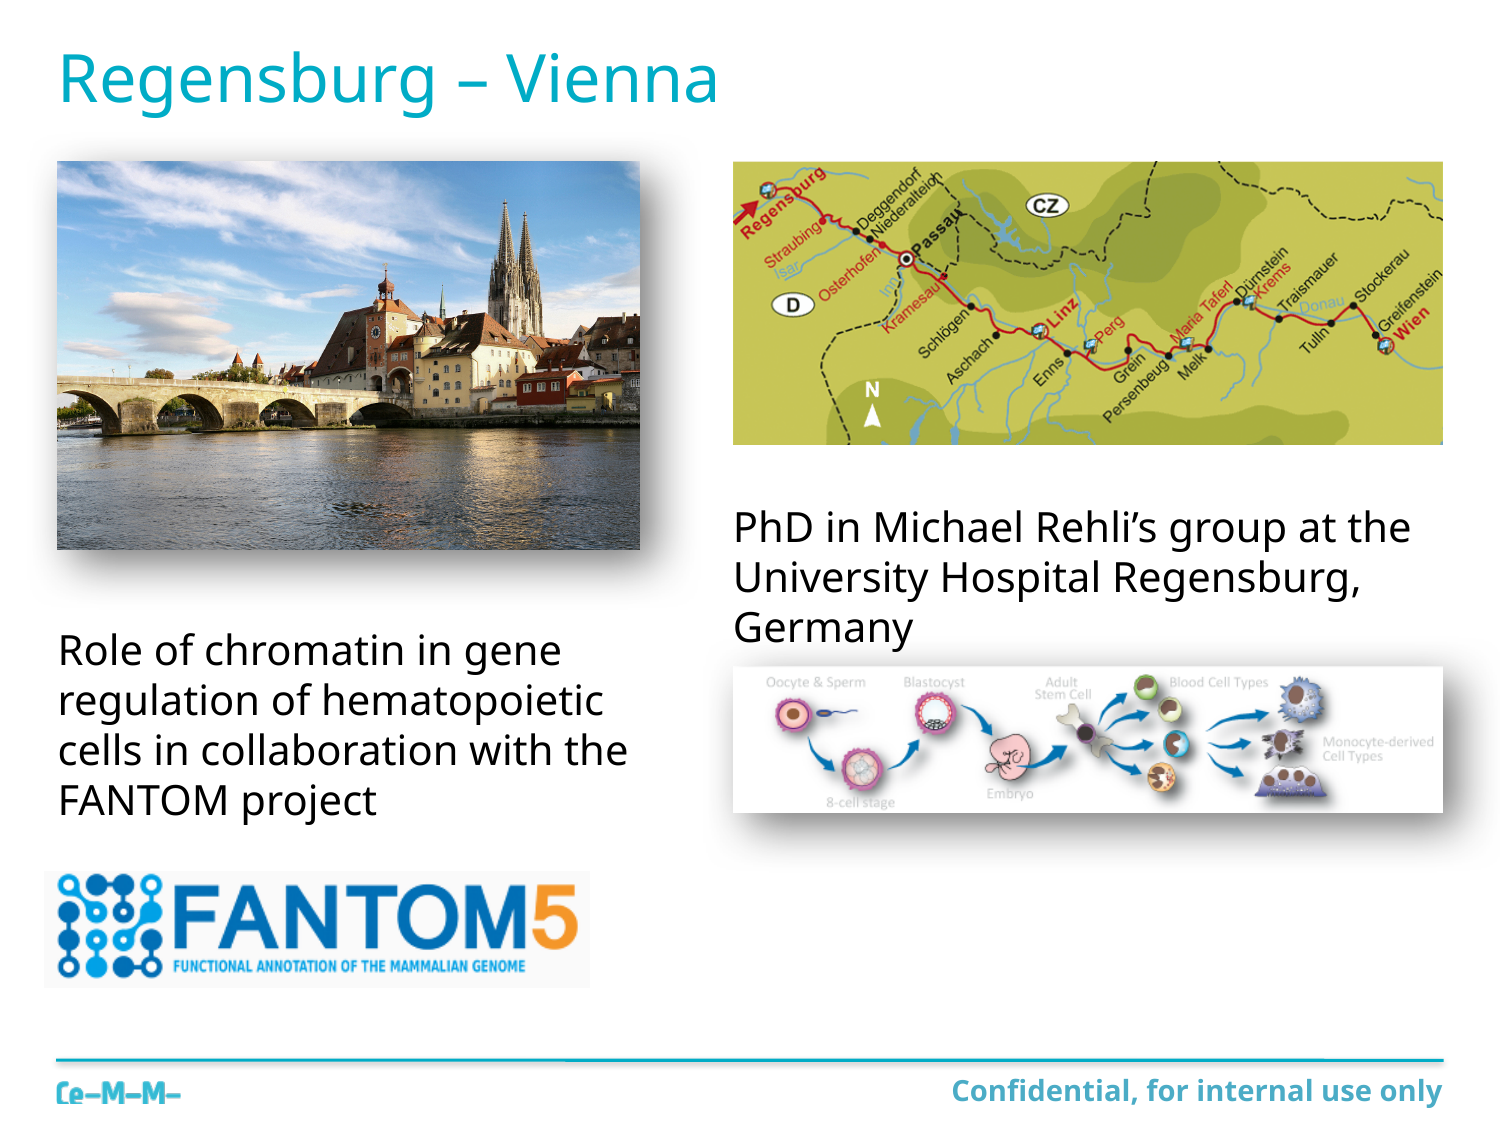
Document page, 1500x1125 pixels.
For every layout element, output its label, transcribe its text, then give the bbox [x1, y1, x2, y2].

text_box PhD in Michael Rehli’s group at the University Hospital Regensburg, Germany [732, 501, 1443, 652]
picture [44, 871, 590, 988]
picture [732, 666, 1443, 813]
picture [57, 161, 640, 550]
title Regensburg – Vienna [57, 35, 916, 128]
picture [732, 161, 1443, 445]
text_box Role of chromatin in gene regulation of hematopoietic cells in collaboration with the FANTOM project [57, 624, 640, 825]
